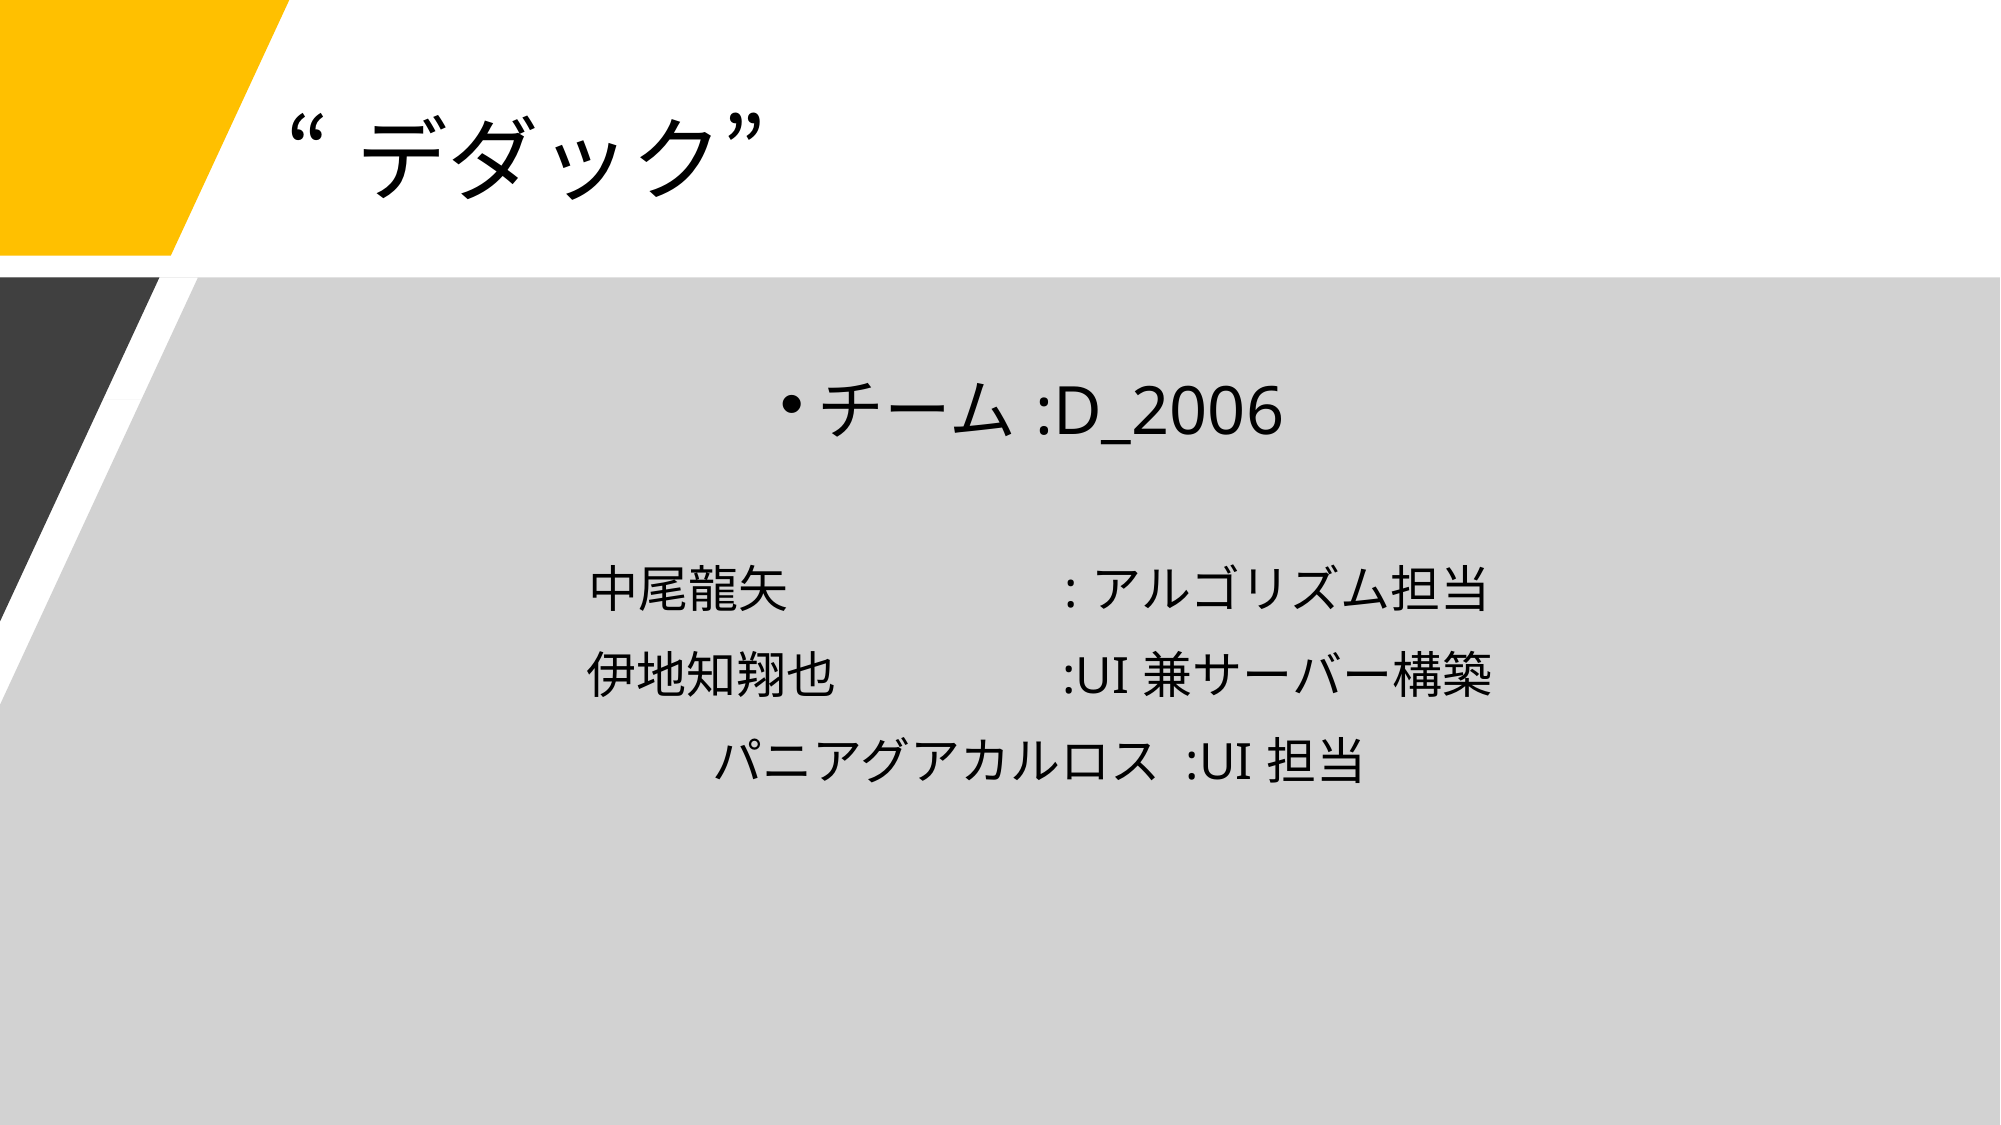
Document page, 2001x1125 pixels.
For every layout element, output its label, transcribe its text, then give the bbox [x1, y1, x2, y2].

text_box [0, 276, 162, 622]
title “デダック” [271, 60, 1808, 255]
subtitle チーム:D_2006 中尾龍矢 :アルゴリズム担当 伊地知翔也 :UI兼サーバー構築 パニアグアカルロス :UI担当 [271, 356, 1808, 1020]
text_box [0, 276, 2000, 1125]
text_box [0, 0, 291, 257]
